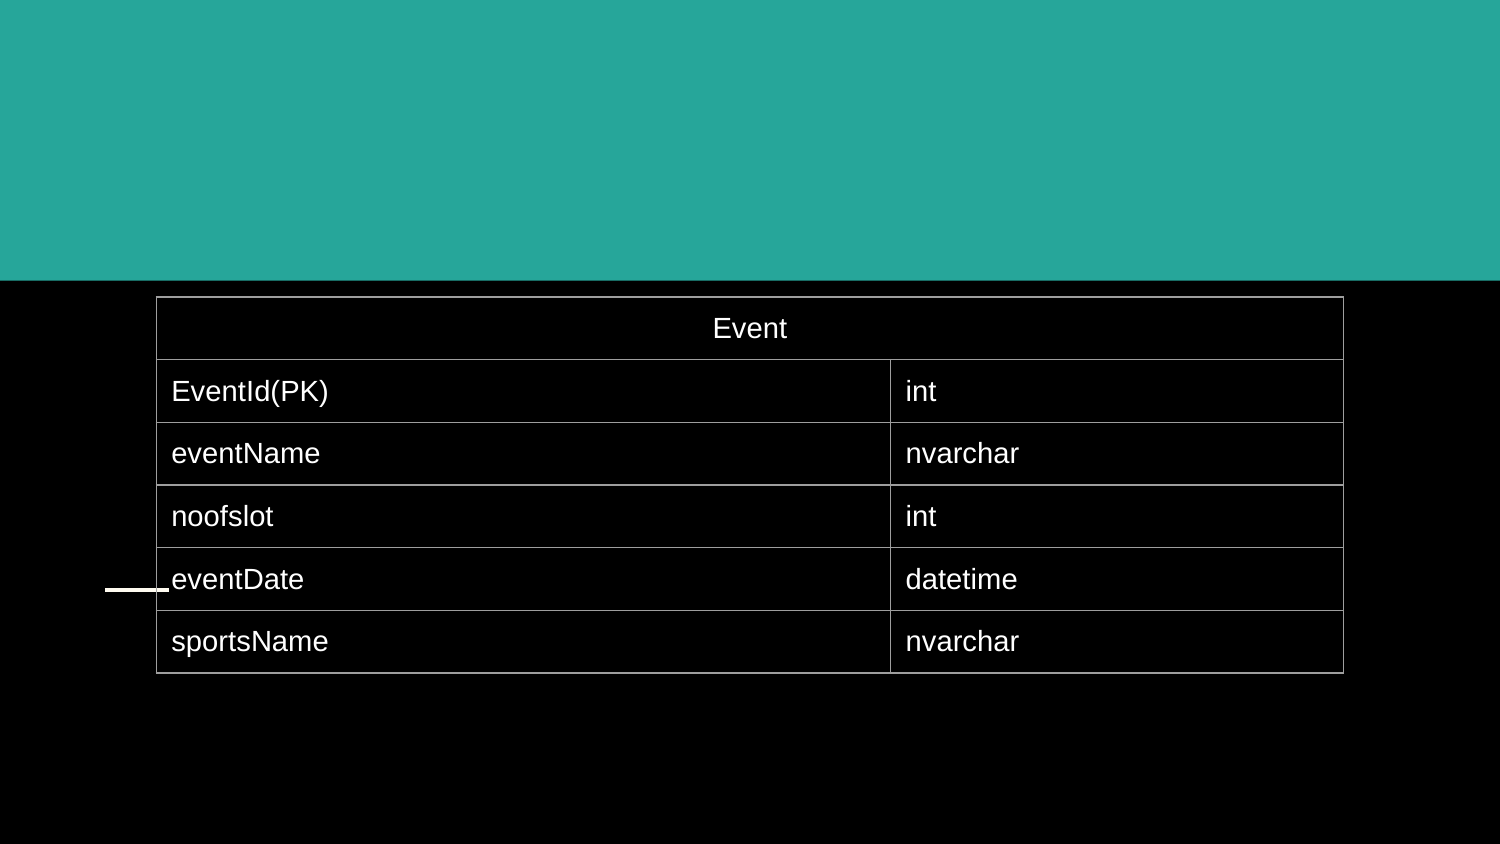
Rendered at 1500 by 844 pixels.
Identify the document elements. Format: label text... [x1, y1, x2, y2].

table_cell eventDate [157, 548, 890, 610]
table_cell sportsName [157, 611, 890, 672]
table_cell datetime [891, 548, 1343, 610]
table_cell nvarchar [891, 611, 1343, 672]
table_cell int [891, 360, 1343, 422]
table_cell noofslot [157, 486, 890, 547]
table_cell nvarchar [891, 423, 1343, 484]
table_cell int [891, 486, 1343, 547]
table_header Event [157, 298, 1343, 359]
table_cell EventId(PK) [157, 360, 890, 422]
table_cell eventName [157, 423, 890, 484]
